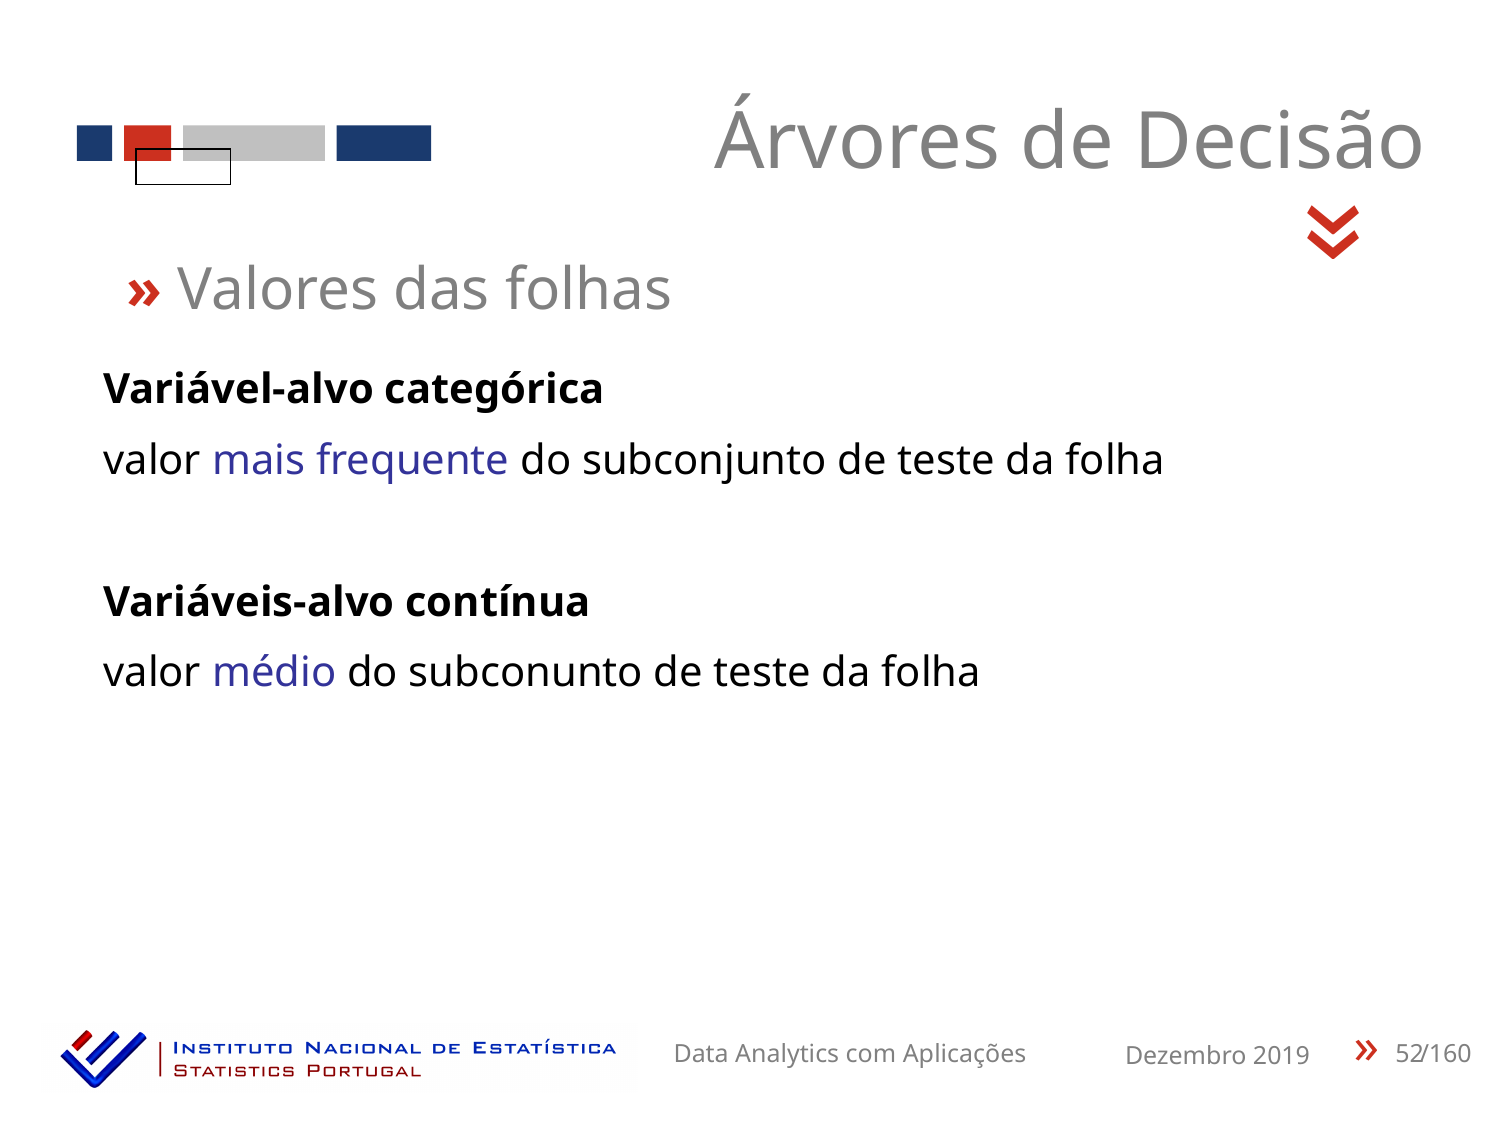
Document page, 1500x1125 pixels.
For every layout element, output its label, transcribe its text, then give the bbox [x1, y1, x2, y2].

text_box » Valores das folhas [111, 243, 1436, 329]
text_box 52 [1380, 1029, 1447, 1075]
text_box Árvores de Decisão [478, 66, 1441, 207]
picture [41, 1023, 638, 1093]
text_box Variável-alvo categórica valor mais frequente do subconjunto de teste da folha Variáveis-alvo contínua valor médio do subconunto de teste da folha [88, 354, 1412, 703]
text_box « [1234, 196, 1400, 279]
